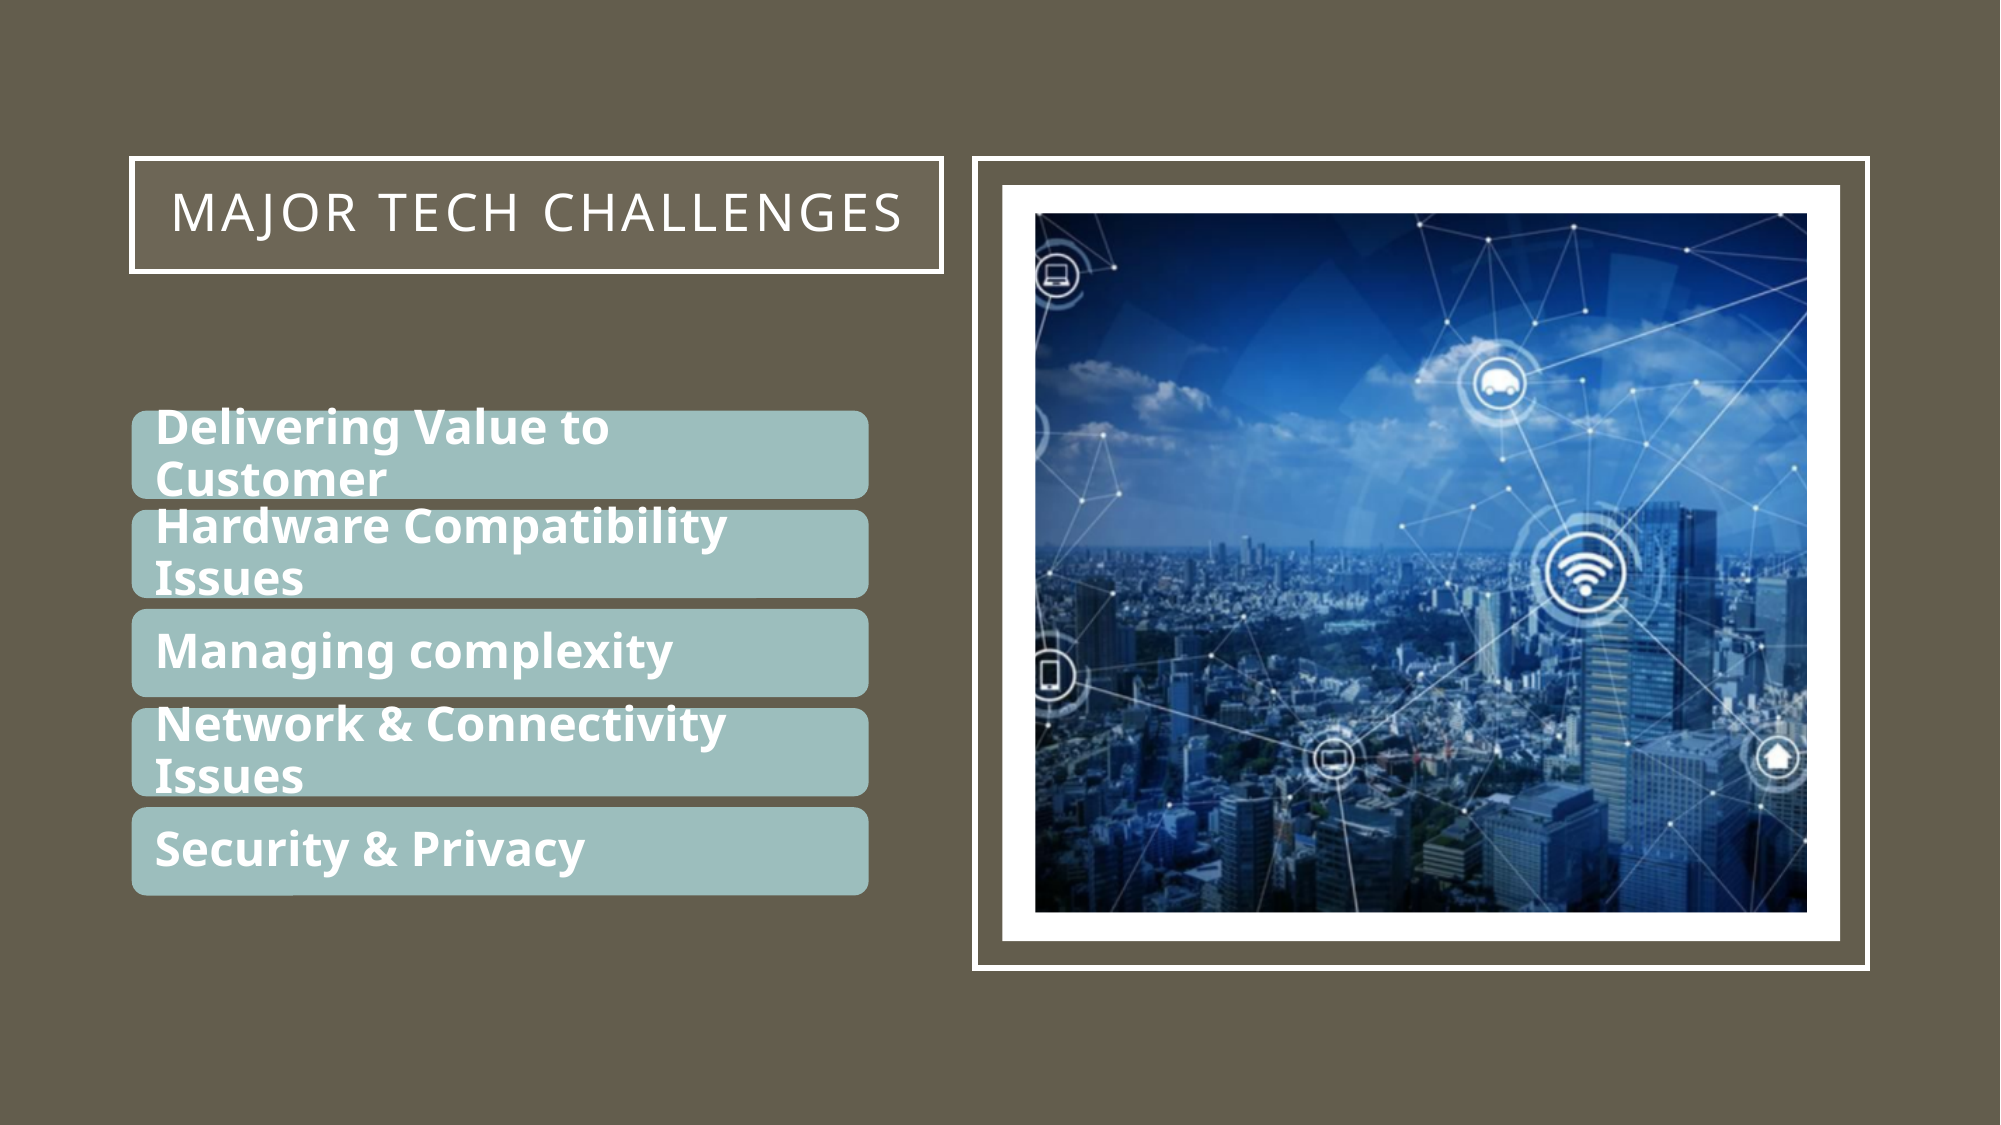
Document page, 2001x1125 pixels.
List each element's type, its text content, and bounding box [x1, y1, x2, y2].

text_box [1001, 184, 1841, 942]
text_box [974, 157, 1868, 969]
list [131, 337, 869, 969]
title Major tech Challenges [129, 156, 944, 274]
picture [1035, 212, 1808, 915]
